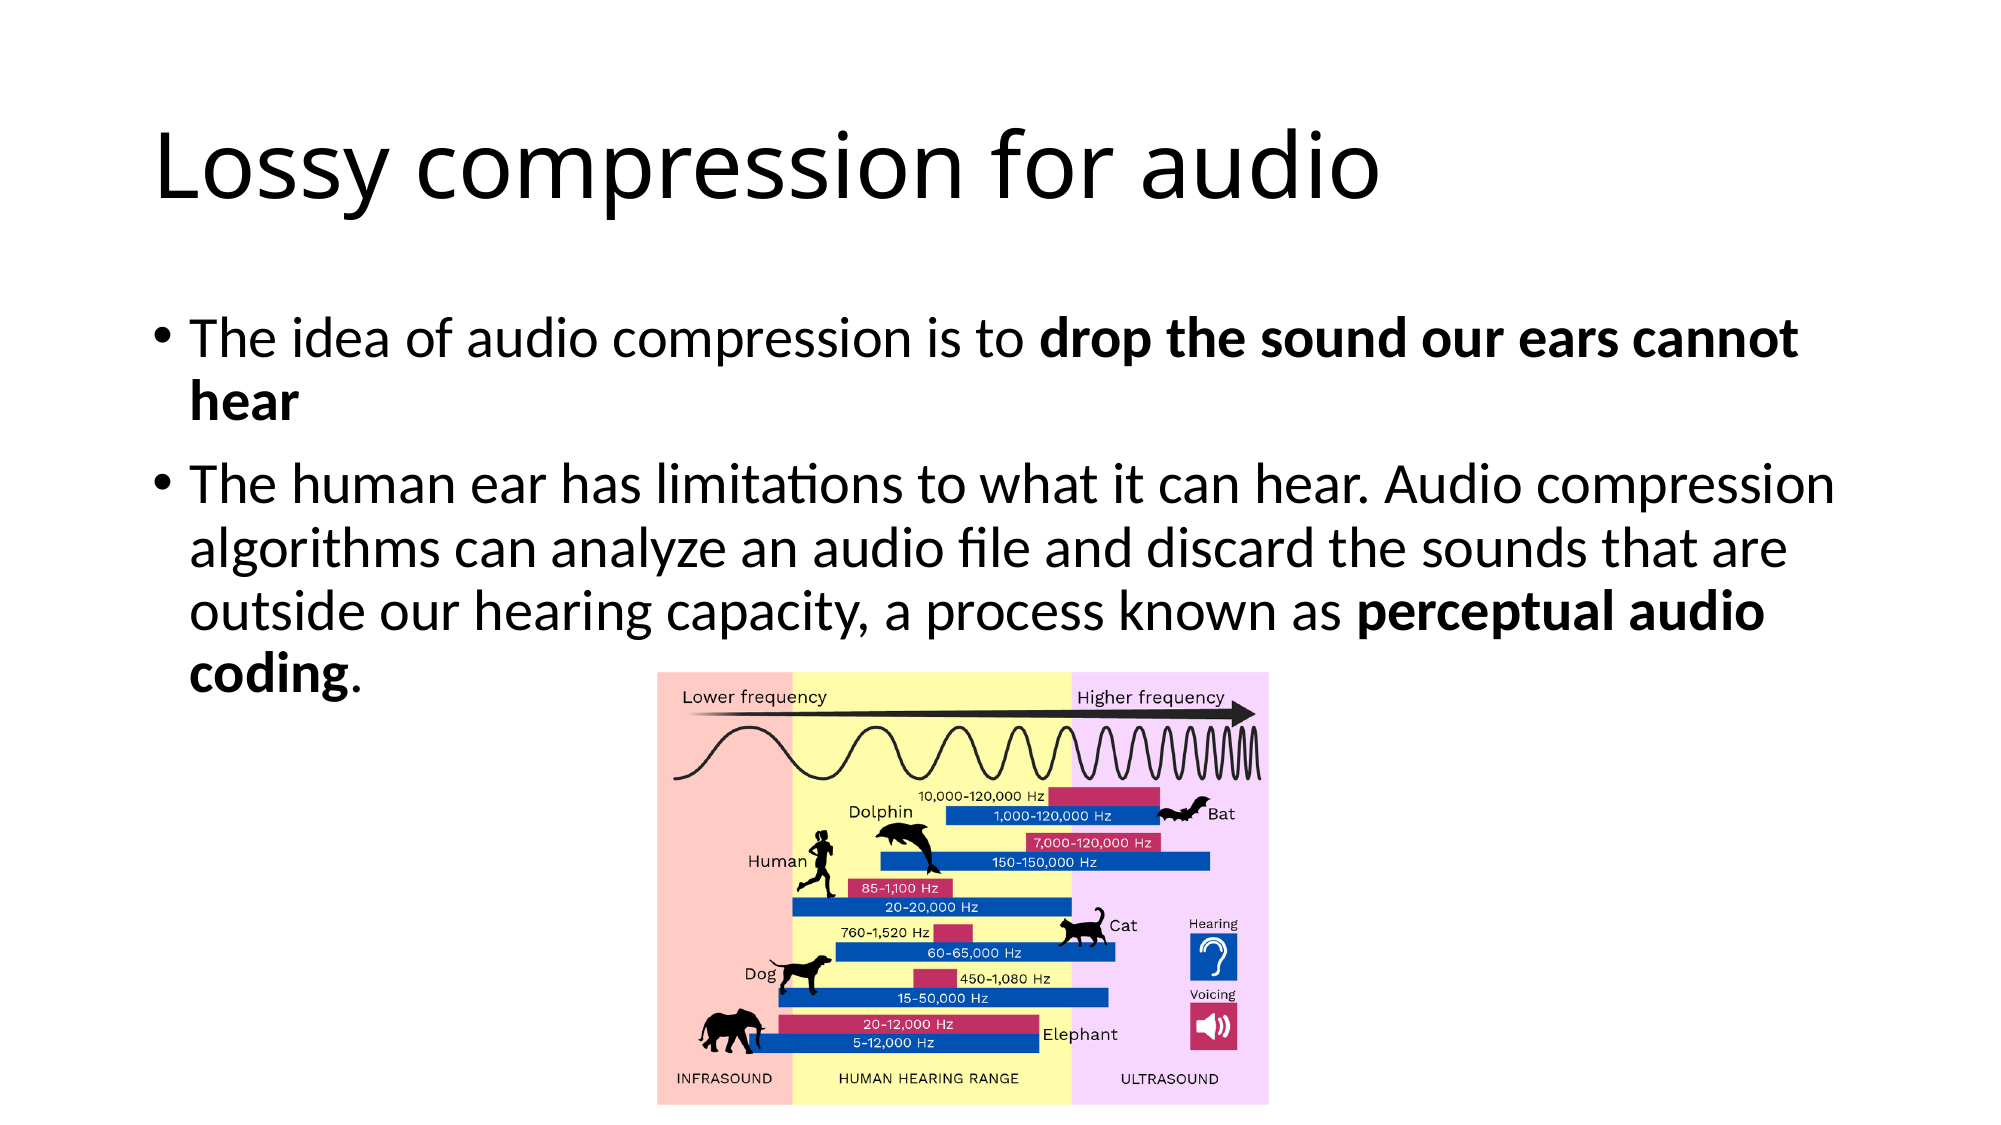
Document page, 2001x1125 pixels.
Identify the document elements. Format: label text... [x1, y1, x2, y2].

picture [657, 672, 1269, 1106]
title Lossy compression for audio [137, 59, 1863, 278]
list The idea of audio compression is to drop the sound our ears cannot hear The human ear has limitations to what it can hear. Audio compression algorithms can analyze an audio file and discard the sounds that are outside our hearing capacity, a process known as perceptual audio coding. [137, 299, 1863, 1014]
